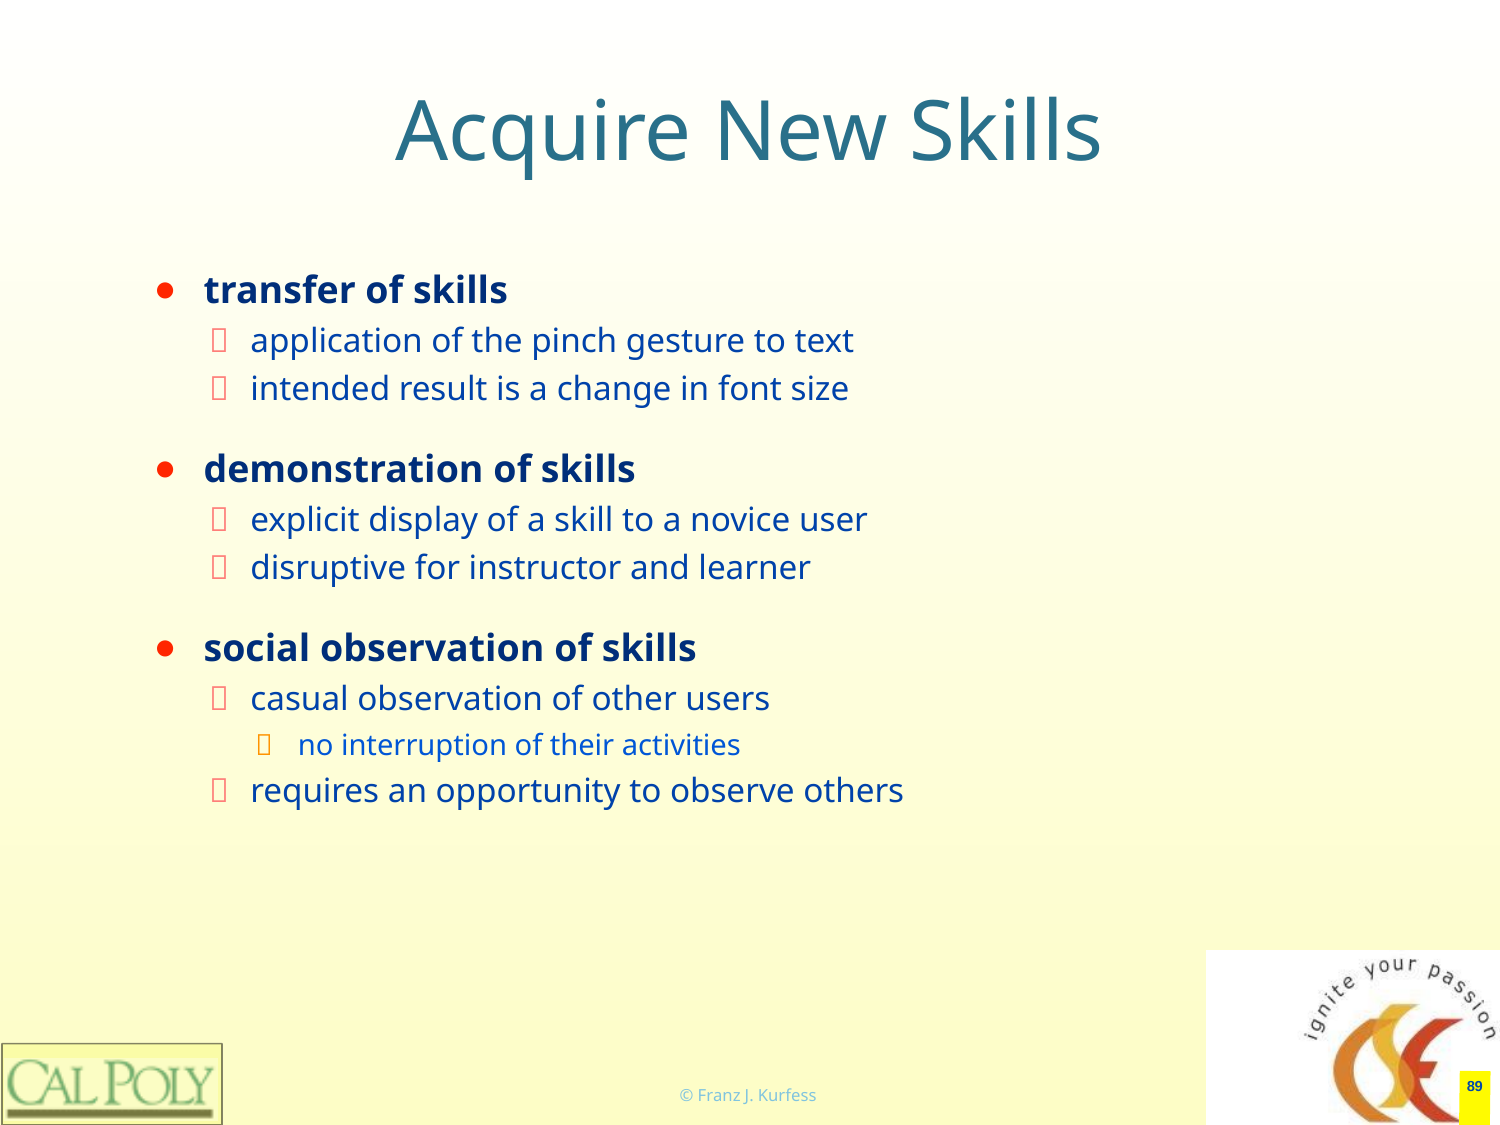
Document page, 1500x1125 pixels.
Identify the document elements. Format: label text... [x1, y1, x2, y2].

title Acquire New Skills [90, 0, 1410, 255]
list transfer of skills application of the pinch gesture to text intended result is a change in font size demonstration of skills explicit display of a skill to a novice user disruptive for instructor and learner social observation of skills casual observation of other users no interruption of their activities requires an opportunity to observe others [90, 264, 1410, 1048]
picture [1206, 950, 1500, 1125]
slide_number ‹#› [1459, 1070, 1491, 1125]
